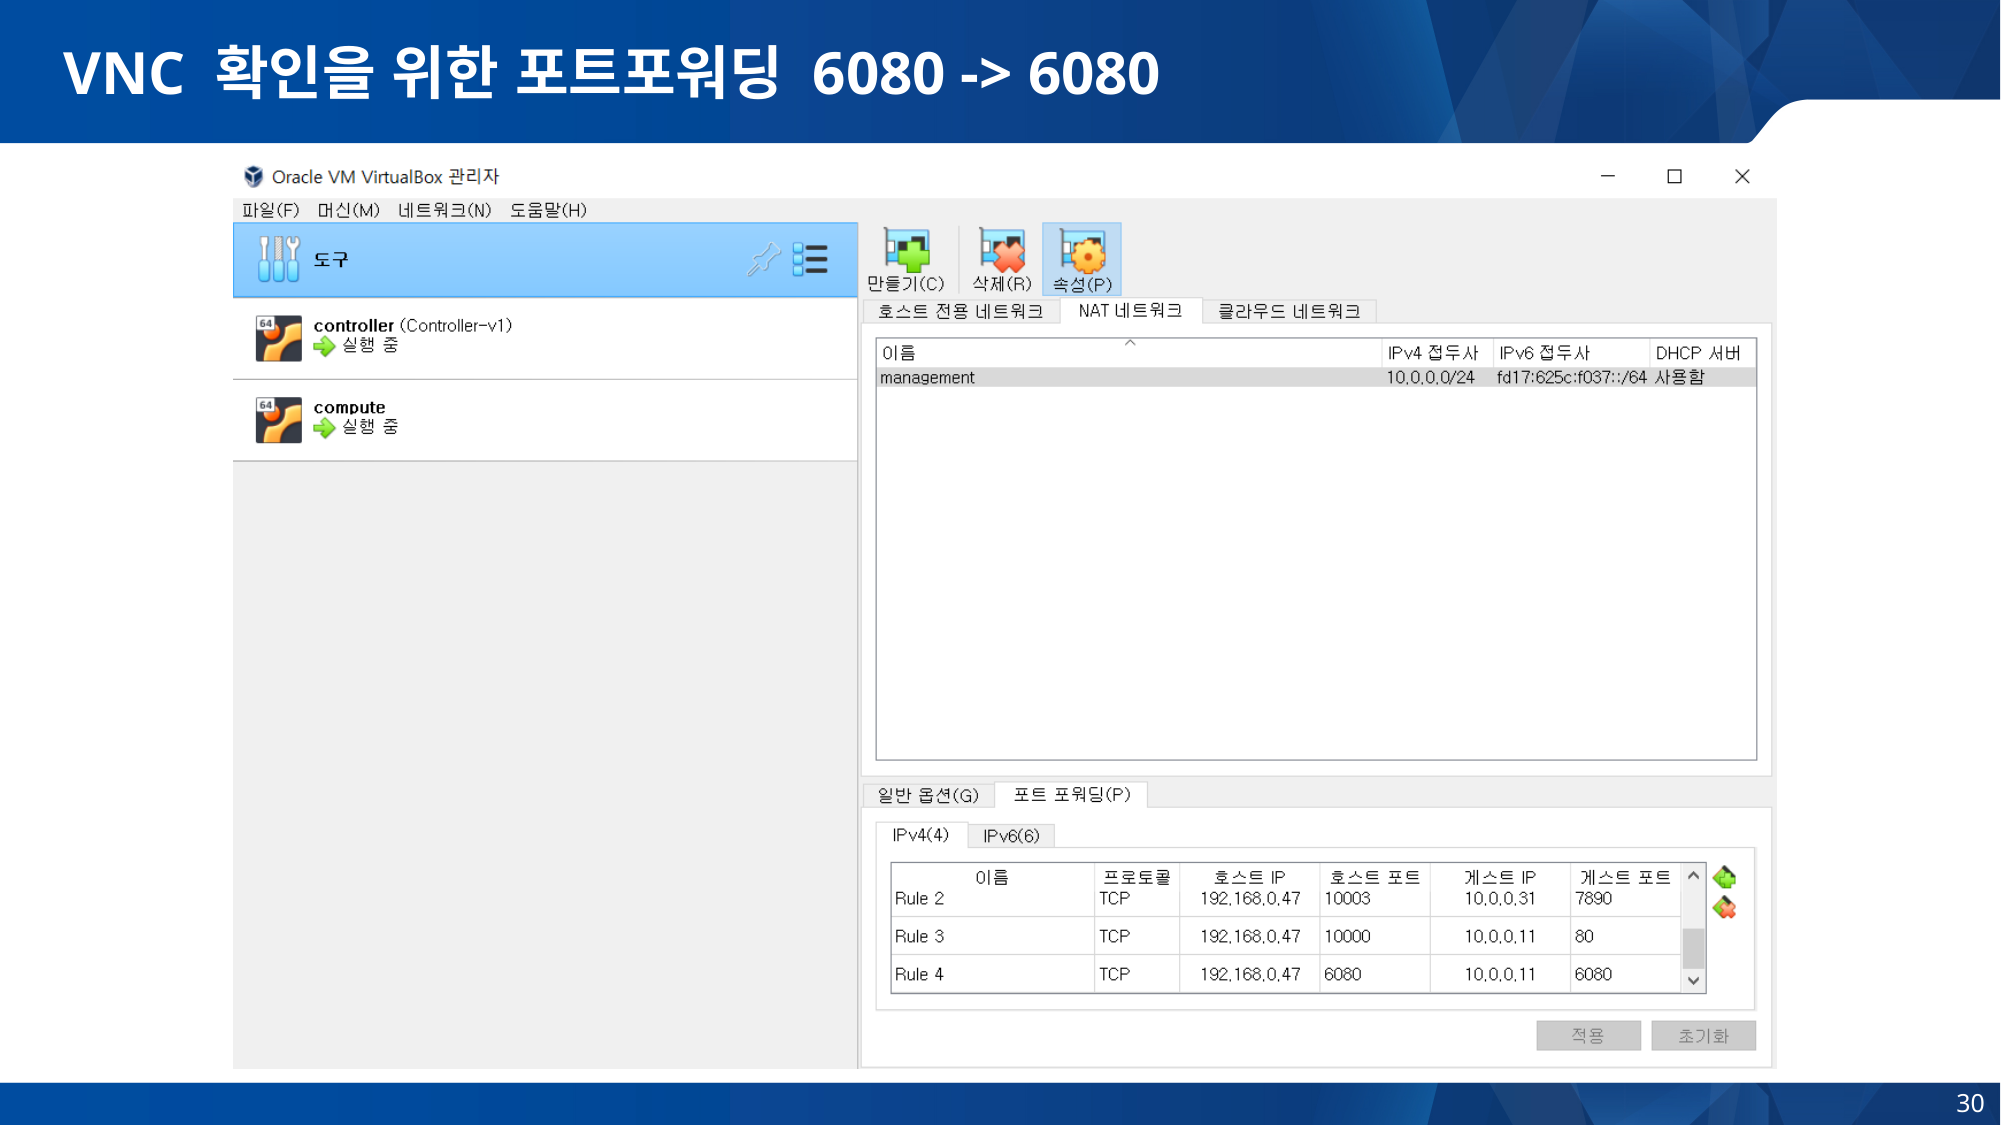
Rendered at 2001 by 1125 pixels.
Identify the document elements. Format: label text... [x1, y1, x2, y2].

slide_number 30 [1787, 1084, 2000, 1125]
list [233, 158, 1777, 1069]
title VNC 확인을 위한 포트포워딩 6080 -> 6080 [48, 31, 1961, 120]
picture [0, 0, 2001, 1125]
